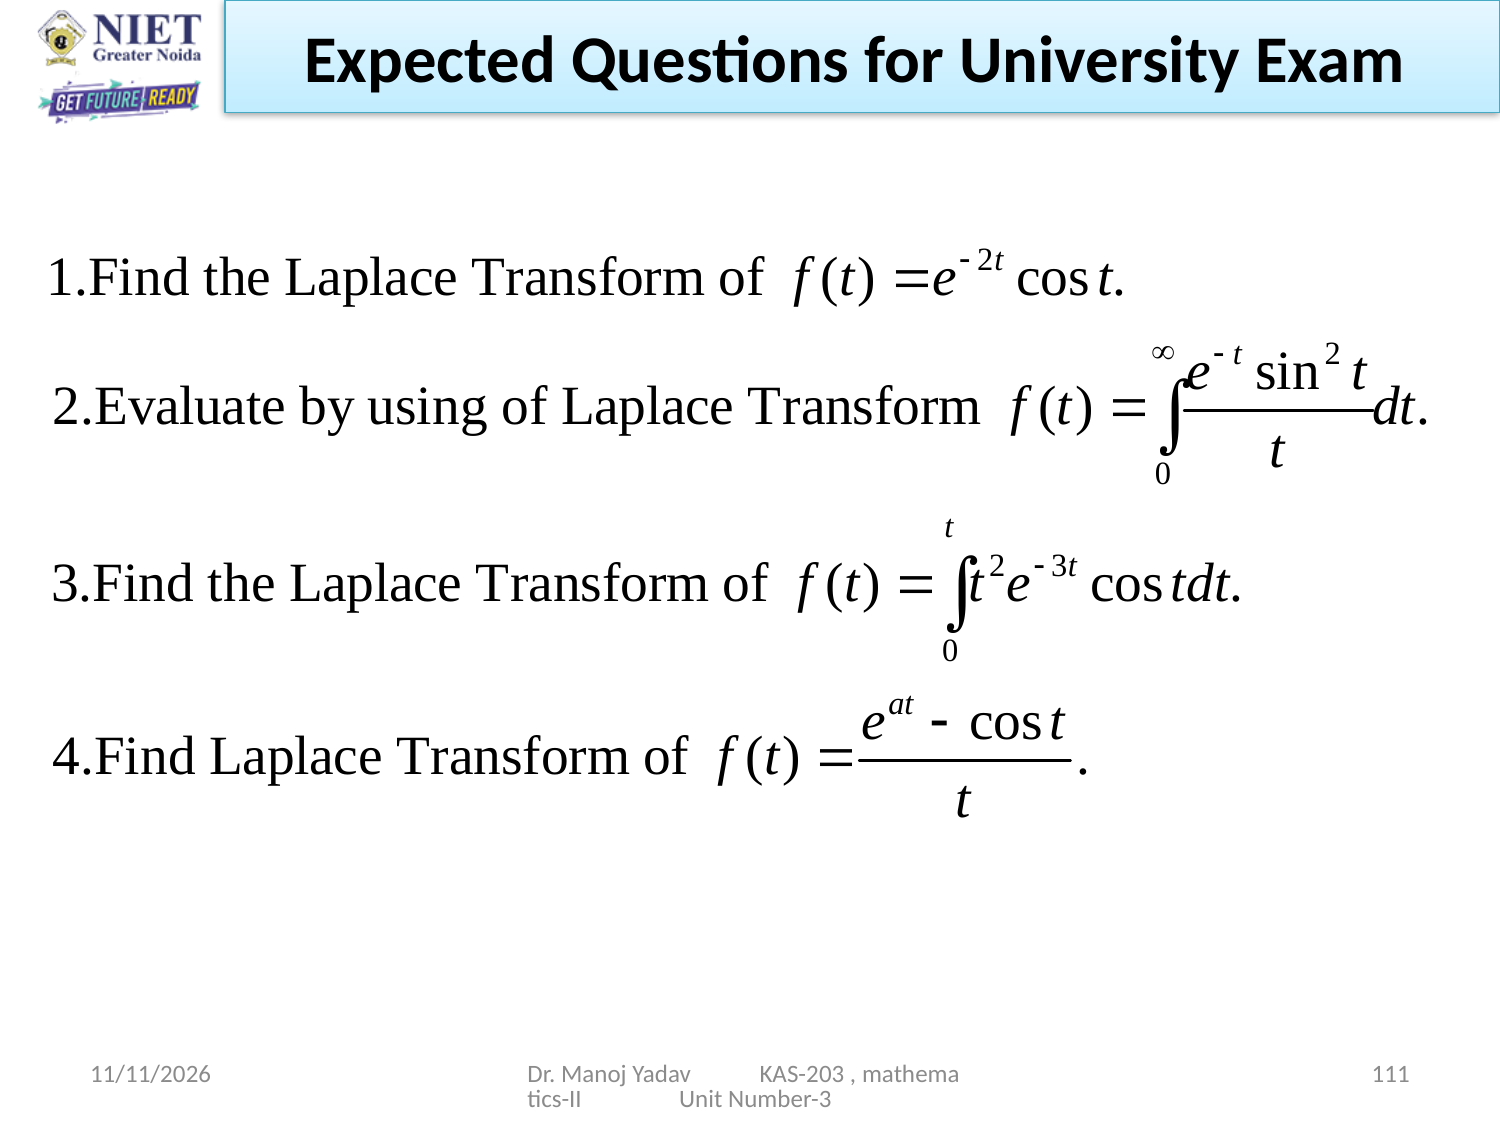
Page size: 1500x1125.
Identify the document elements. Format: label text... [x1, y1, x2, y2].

slide_number 111 [1074, 1042, 1425, 1103]
picture [0, 0, 238, 135]
slide_number 05-Jun-21 [75, 1042, 425, 1103]
footer Dr. Manoj Yadav KAS-203 , mathematics-II Unit Number-3 [512, 1042, 988, 1103]
text_box Expected Questions for University Exam [238, 0, 1500, 113]
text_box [44, 235, 1438, 829]
